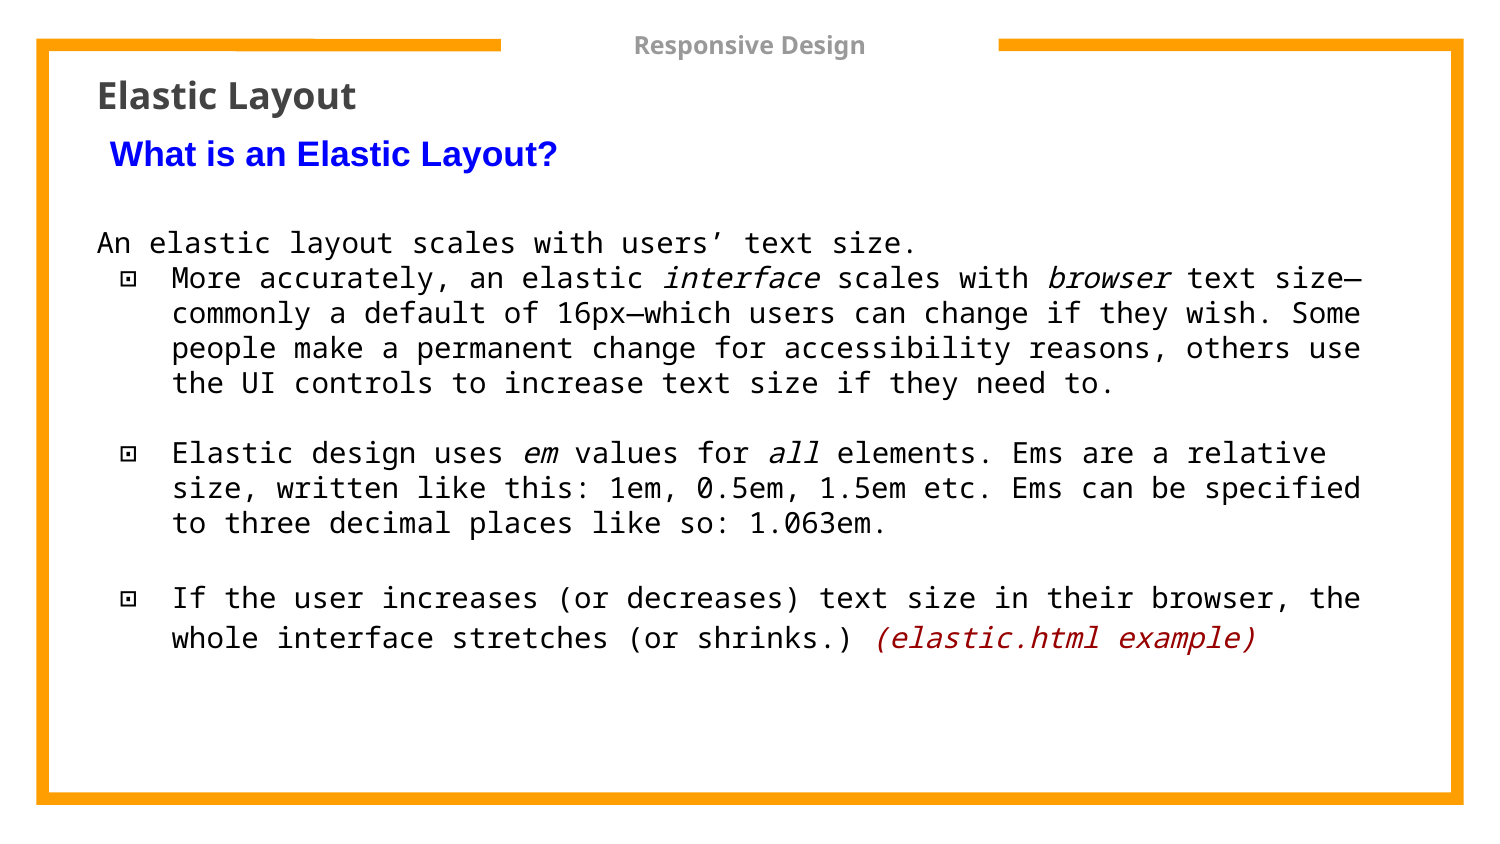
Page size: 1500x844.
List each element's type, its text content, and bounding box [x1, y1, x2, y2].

list Elastic Layout What is an Elastic Layout? An elastic layout scales with users’ text size. More accurately, an elastic interface scales with browser text size—commonly a default of 16px—which users can change if they wish. Some people make a permanent change for accessibility reasons, others use the UI controls to increase text size if they need to. Elastic design uses em values for all elements. Ems are a relative size, written like this: 1em, 0.5em, 1.5em etc. Ems can be specified to three decimal places like so: 1.063em. If the user increases (or decreases) text size in their browser, the whole interface stretches (or shrinks.) (elastic.html example) [81, 56, 1419, 235]
title Responsive Design [501, 15, 999, 92]
